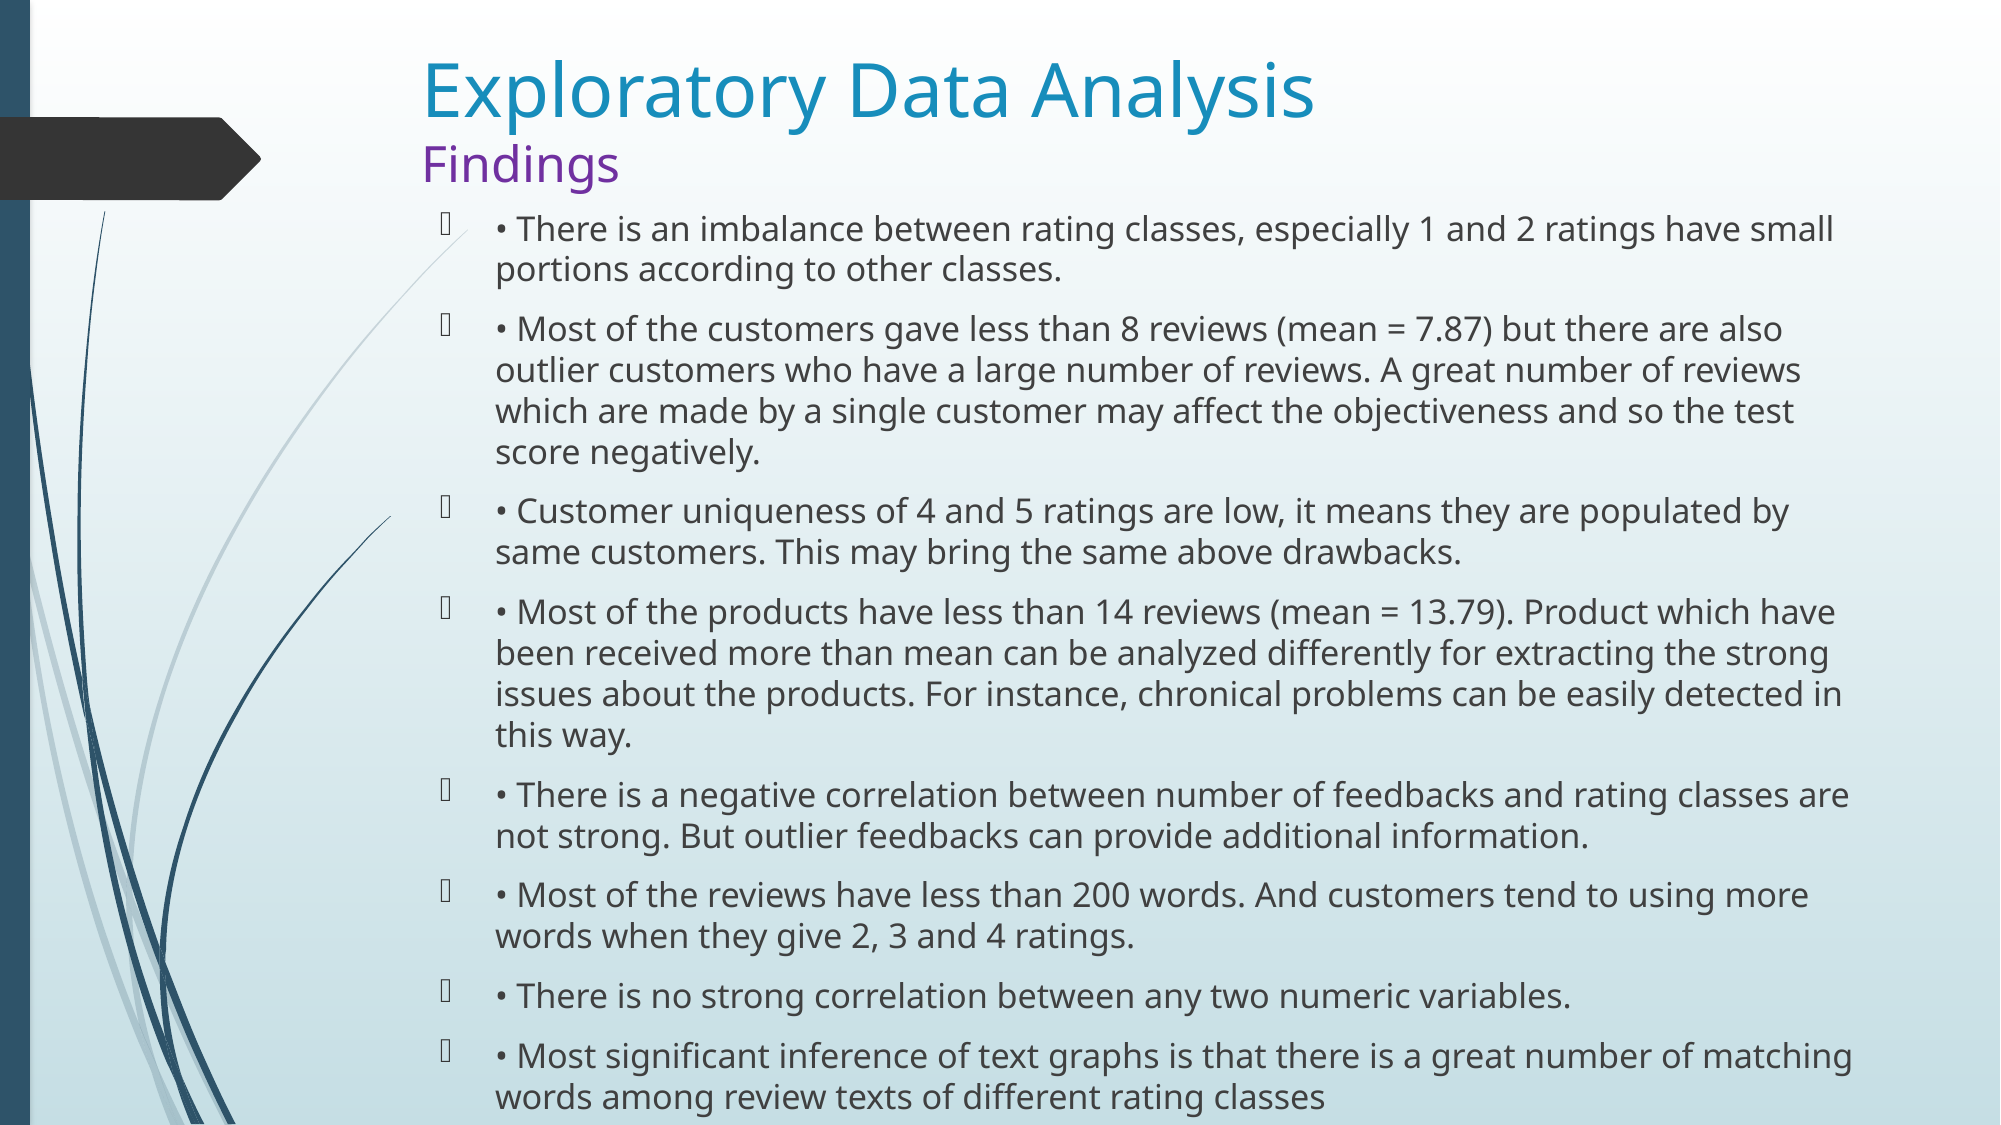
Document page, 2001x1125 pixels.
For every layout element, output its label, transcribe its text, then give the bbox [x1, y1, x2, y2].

title Exploratory Data Analysis Findings [406, 35, 1869, 246]
list • There is an imbalance between rating classes, especially 1 and 2 ratings have small portions according to other classes. • Most of the customers gave less than 8 reviews (mean = 7.87) but there are also outlier customers who have a large number of reviews. A great number of reviews which are made by a single customer may affect the objectiveness and so the test score negatively. • Customer uniqueness of 4 and 5 ratings are low, it means they are populated by same customers. This may bring the same above drawbacks. • Most of the products have less than 14 reviews (mean = 13.79). Product which have been received more than mean can be analyzed differently for extracting the strong issues about the products. For instance, chronical problems can be easily detected in this way. • There is a negative correlation between number of feedbacks and rating classes are not strong. But outlier feedbacks can provide additional information. • Most of the reviews have less than 200 words. And customers tend to using more words when they give 2, 3 and 4 ratings. • There is no strong correlation between any two numeric variables. • Most significant inference of text graphs is that there is a great number of matching words among review texts of different rating classes [424, 199, 1888, 1125]
